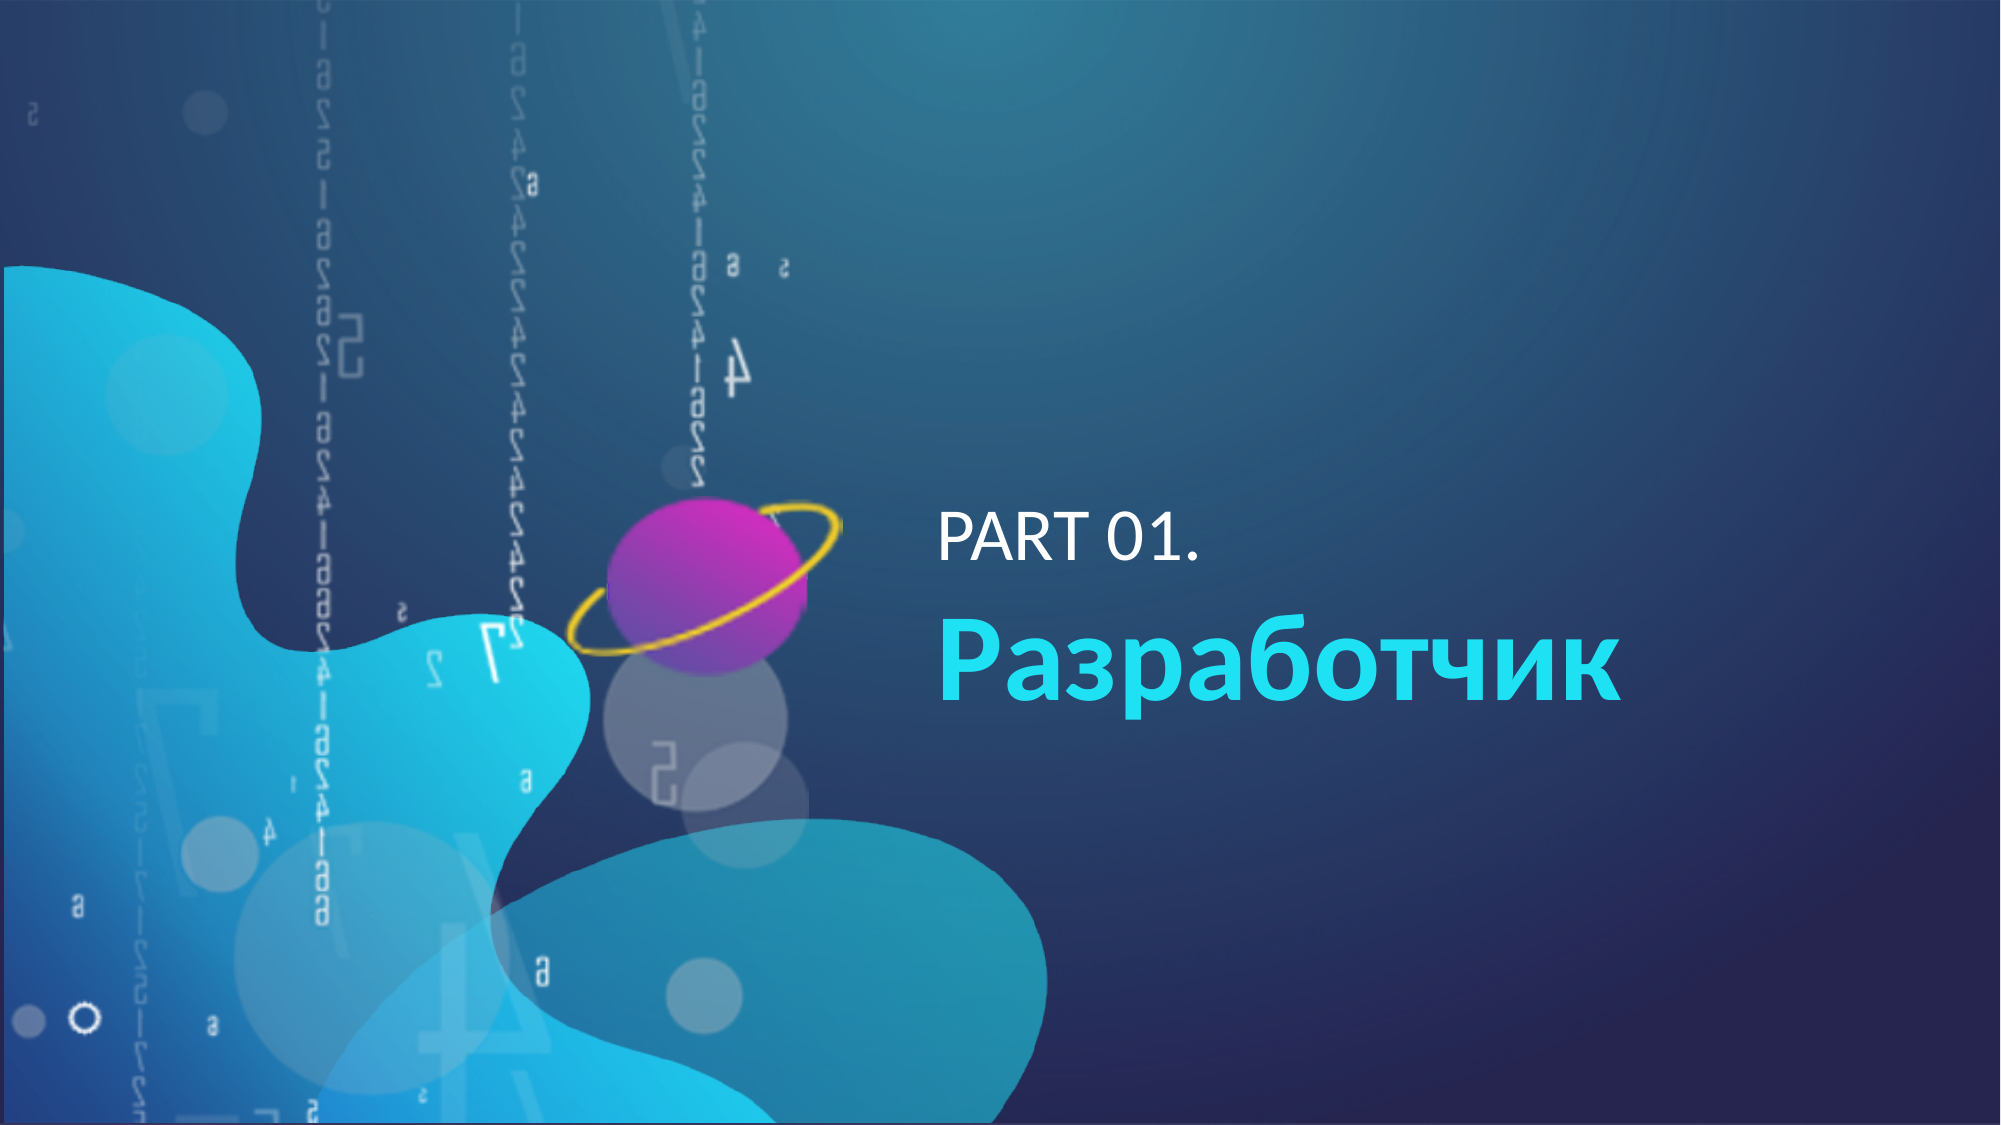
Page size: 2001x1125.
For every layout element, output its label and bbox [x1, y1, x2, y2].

picture [0, 0, 2001, 1125]
text_box [564, 478, 1653, 736]
